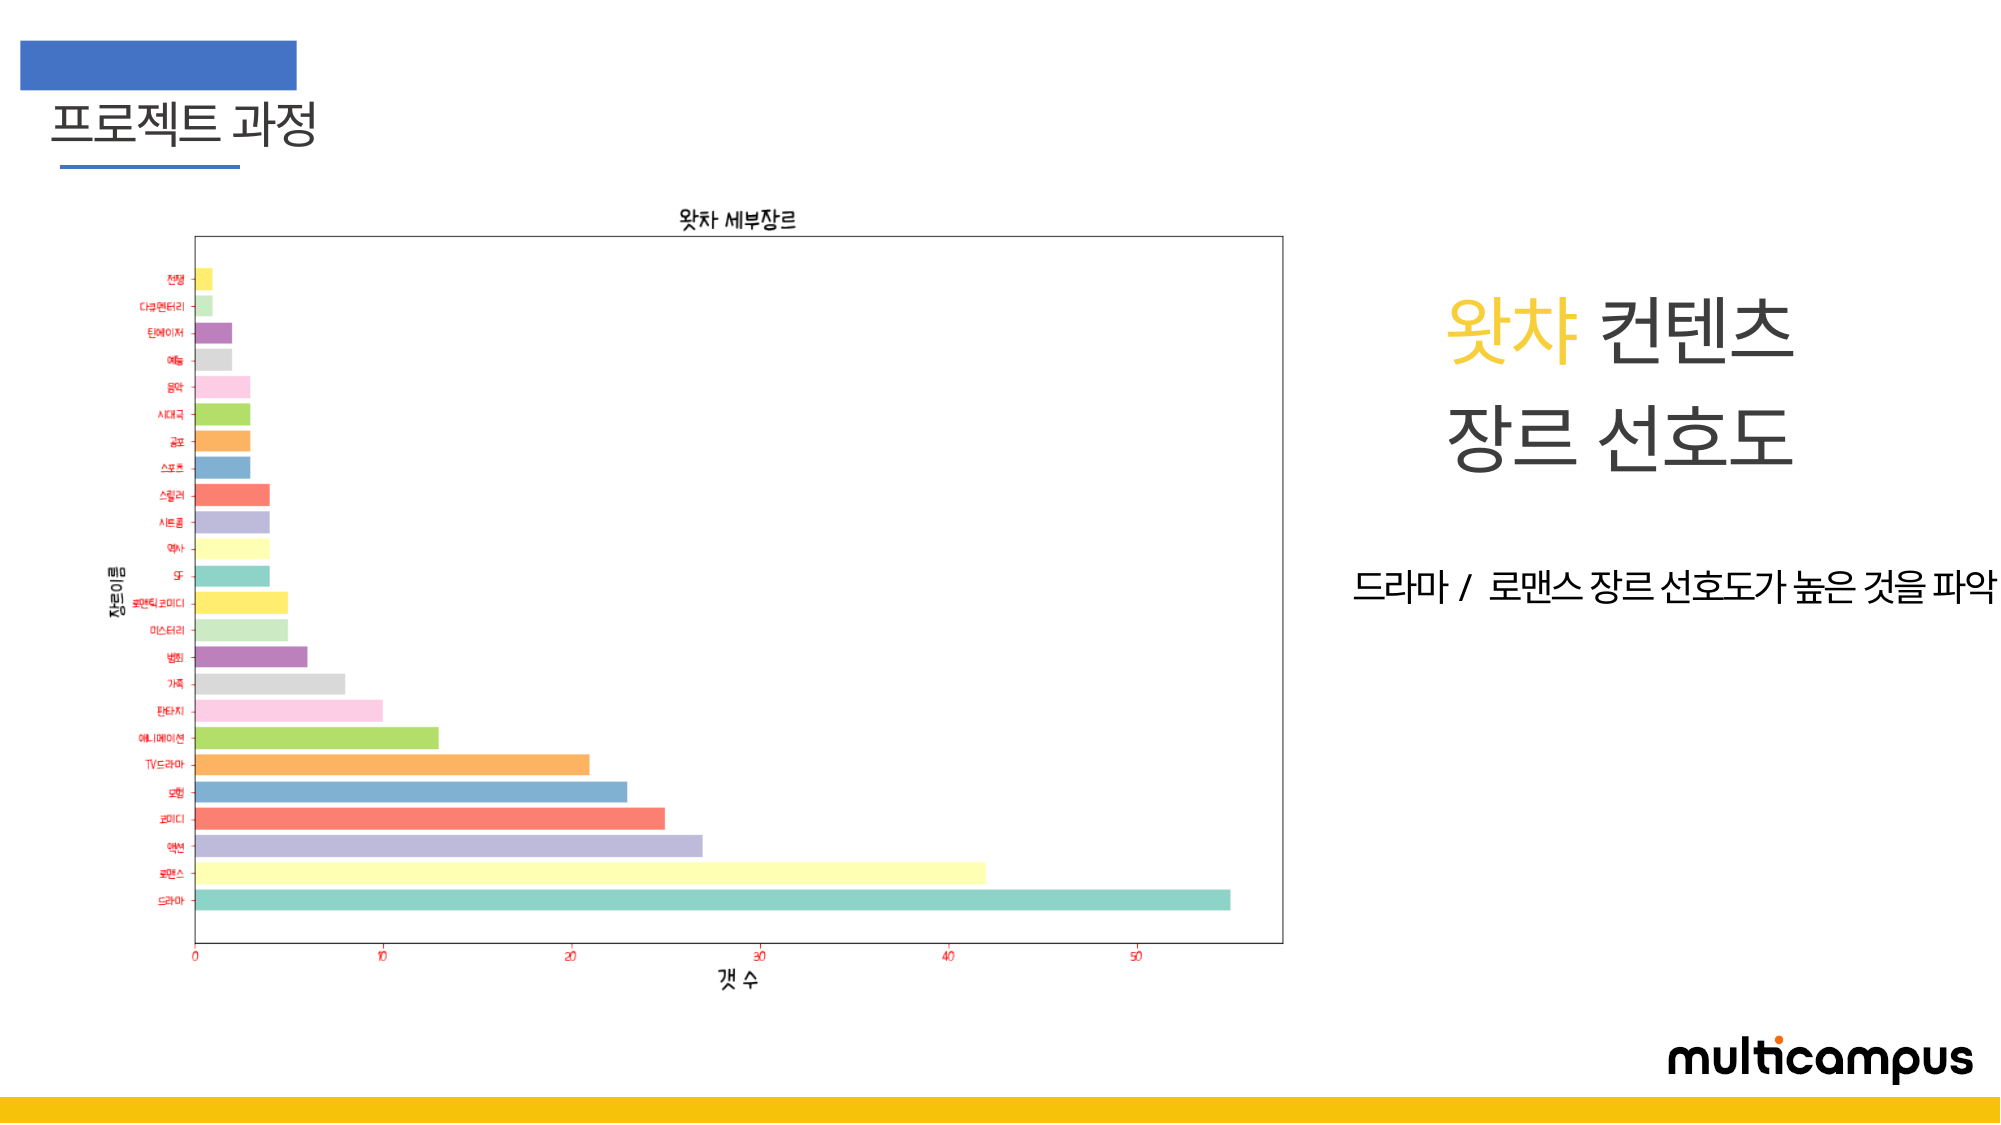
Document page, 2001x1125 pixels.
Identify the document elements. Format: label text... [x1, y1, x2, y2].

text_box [42, 86, 327, 124]
picture [19, 124, 1423, 1061]
text_box [0, 1096, 2000, 1124]
text_box 드라마/ 로맨스 장르 선호도가 높은 것을 파악 [1423, 548, 2000, 617]
text_box 왓챠 컨텐츠 장르 선호도 [1431, 259, 1811, 490]
picture [1660, 1034, 1981, 1086]
text_box 빅데이터활용 프로젝트 [20, 40, 297, 91]
